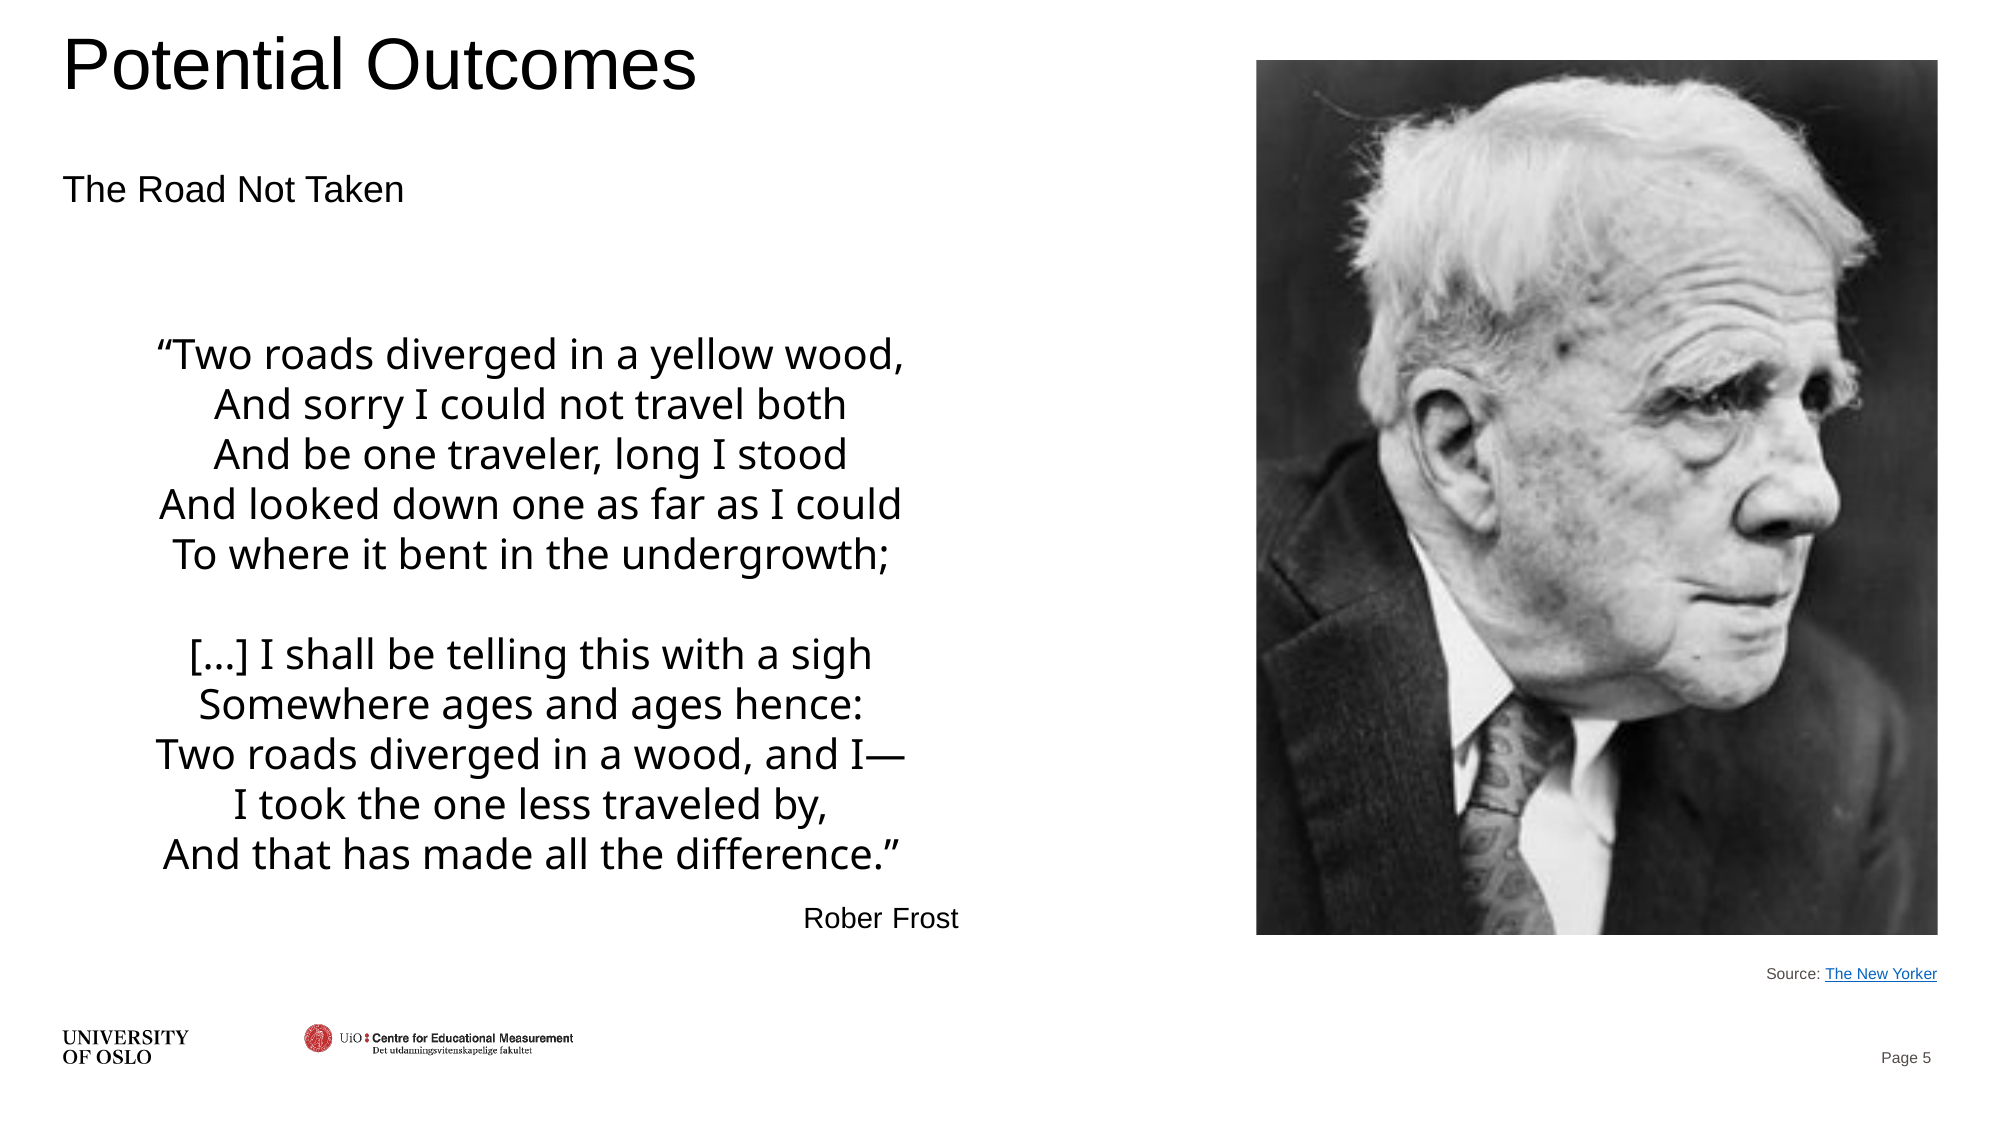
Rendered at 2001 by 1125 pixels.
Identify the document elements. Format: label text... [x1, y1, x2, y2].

picture [1256, 60, 1938, 935]
text_box Rober Frost [788, 887, 1000, 943]
list Source: The New Yorker [1256, 963, 1938, 994]
picture [301, 1021, 597, 1067]
subtitle The Road Not Taken [62, 164, 1000, 245]
picture [62, 1030, 189, 1064]
list “Two roads diverged in a yellow wood, And sorry I could not travel both And be one traveler, long I stood And looked down one as far as I could To where it bent in the undergrowth; […] I shall be telling this with a sigh Somewhere ages and ages hence: Two roads diverged in a wood, and I— I took the one less traveled by, And that has made all the difference.” [62, 245, 1000, 961]
title Potential Outcomes [62, 26, 1000, 151]
slide_number Page 5 [1848, 1027, 1947, 1088]
